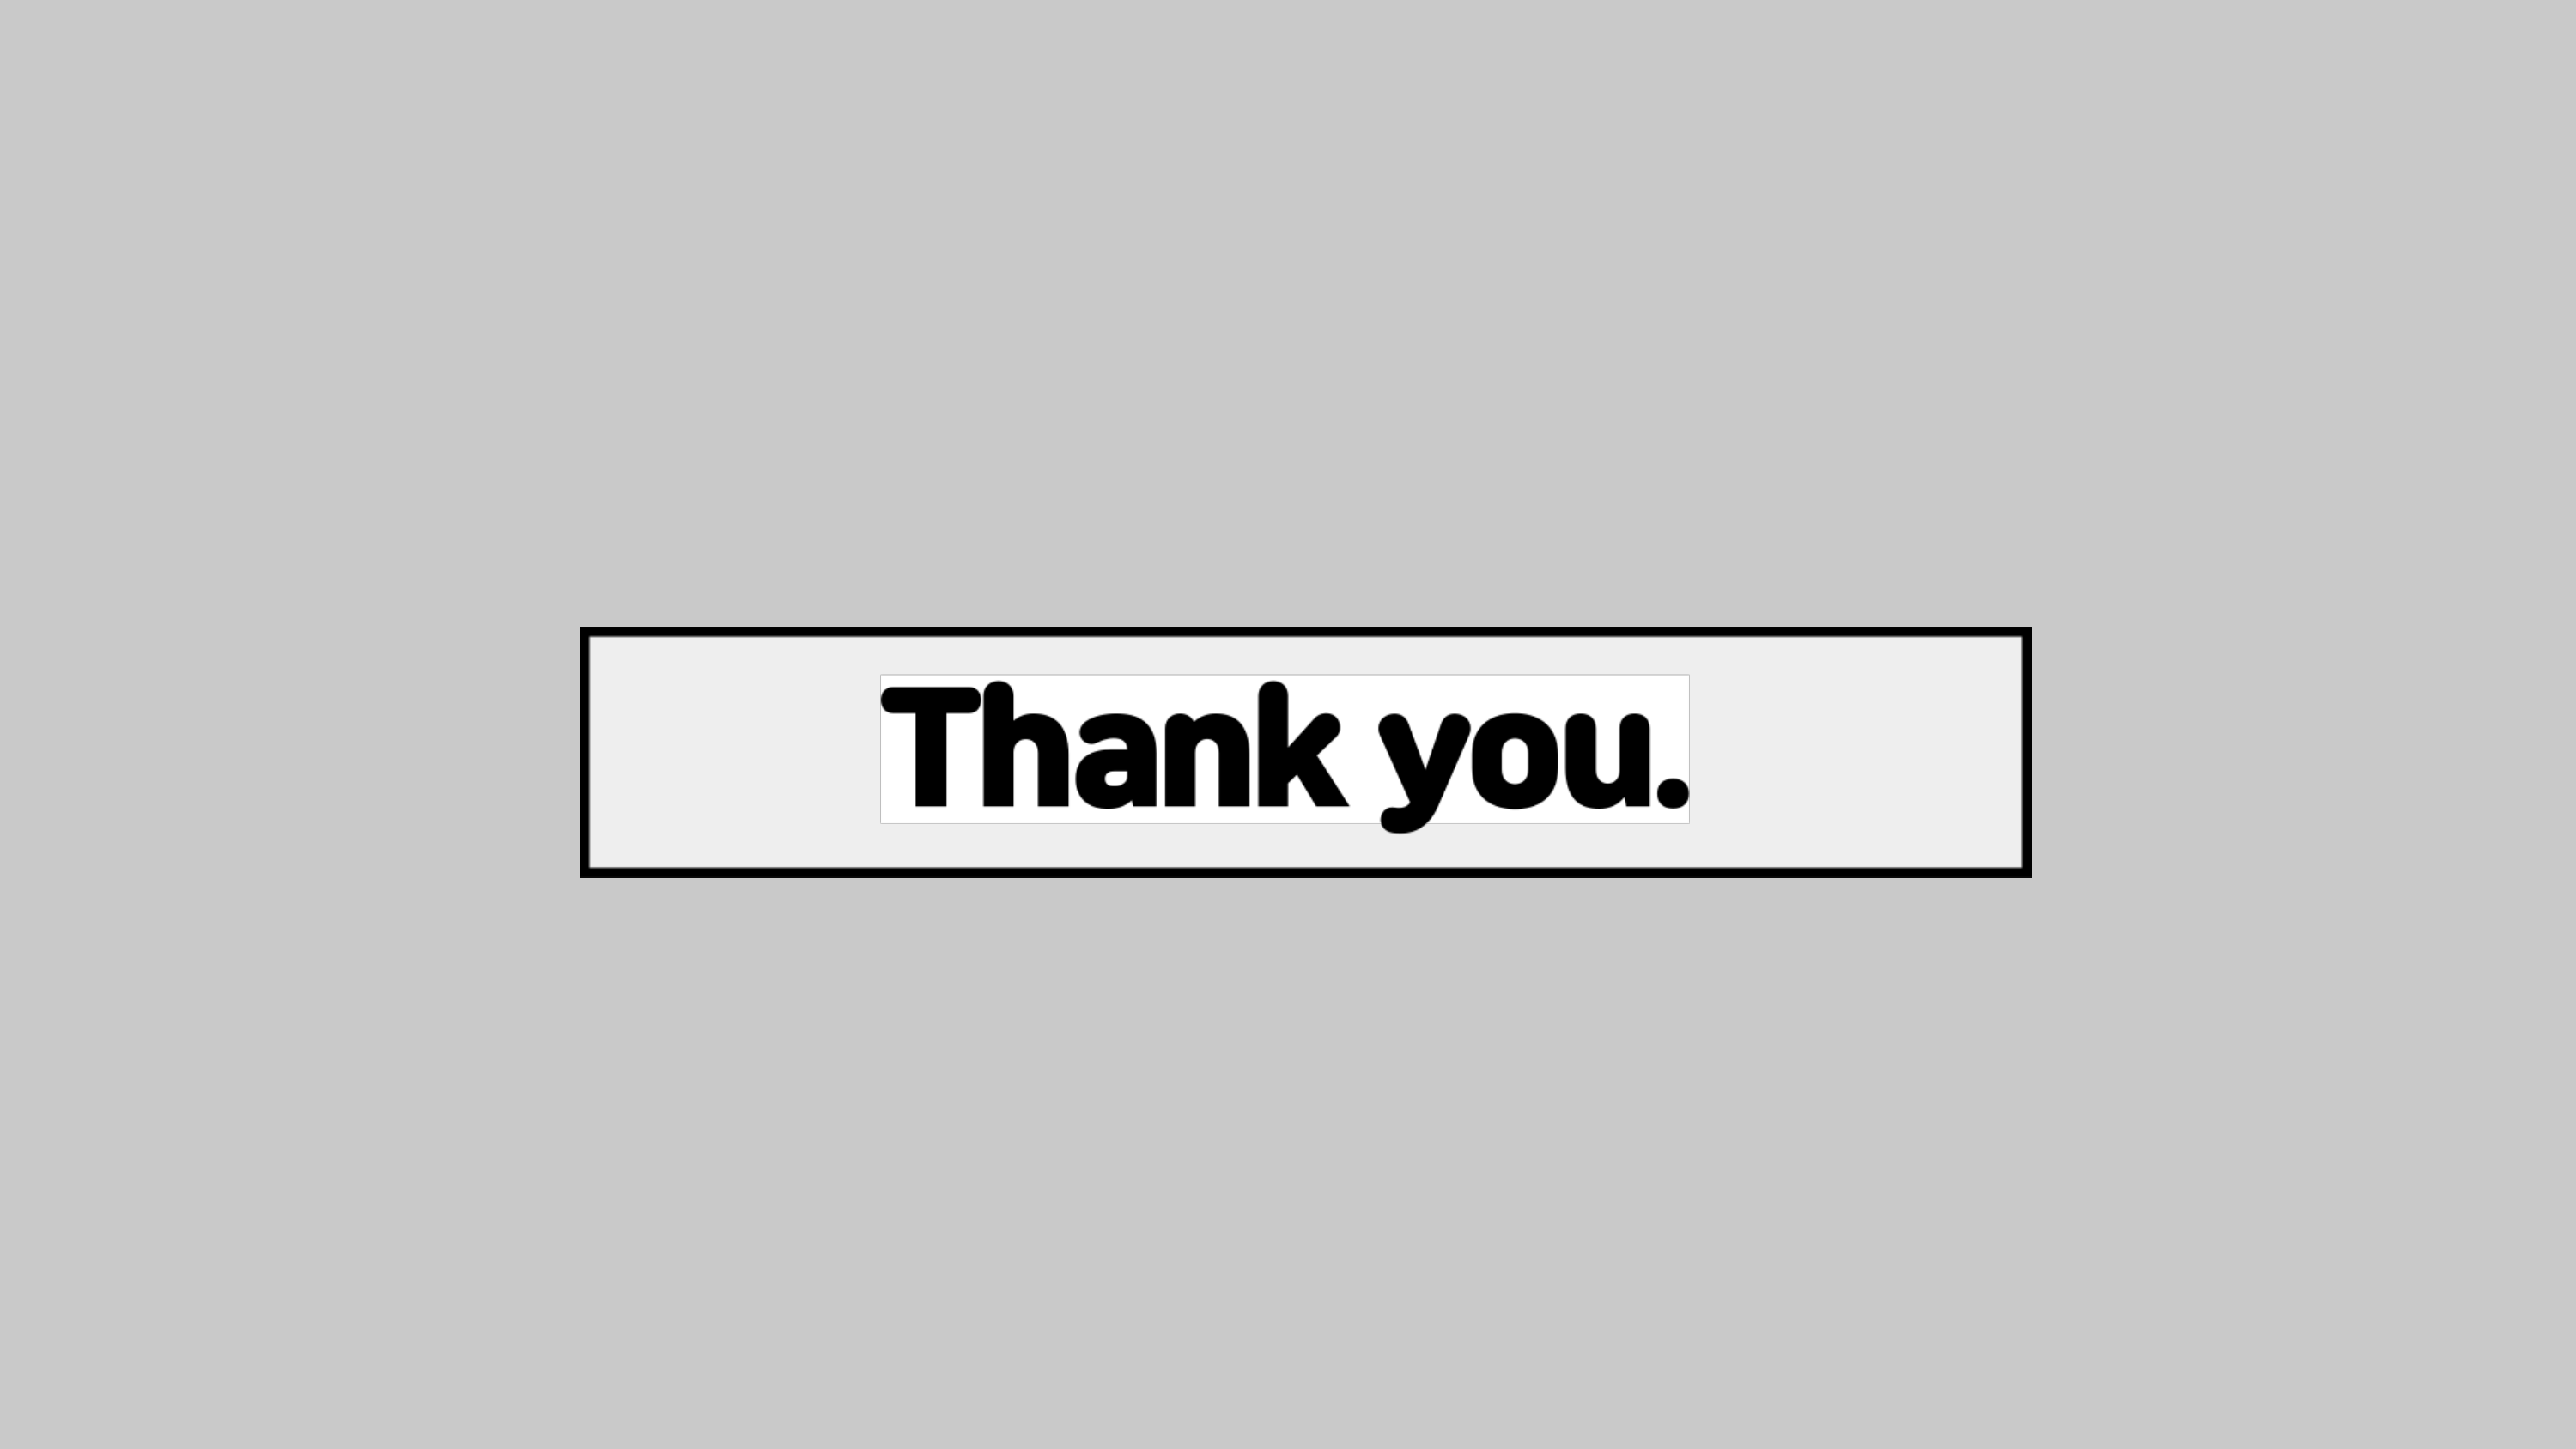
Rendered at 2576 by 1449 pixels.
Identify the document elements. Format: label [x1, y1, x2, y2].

text_box [1759, 627, 2033, 878]
picture [200, 627, 1757, 901]
